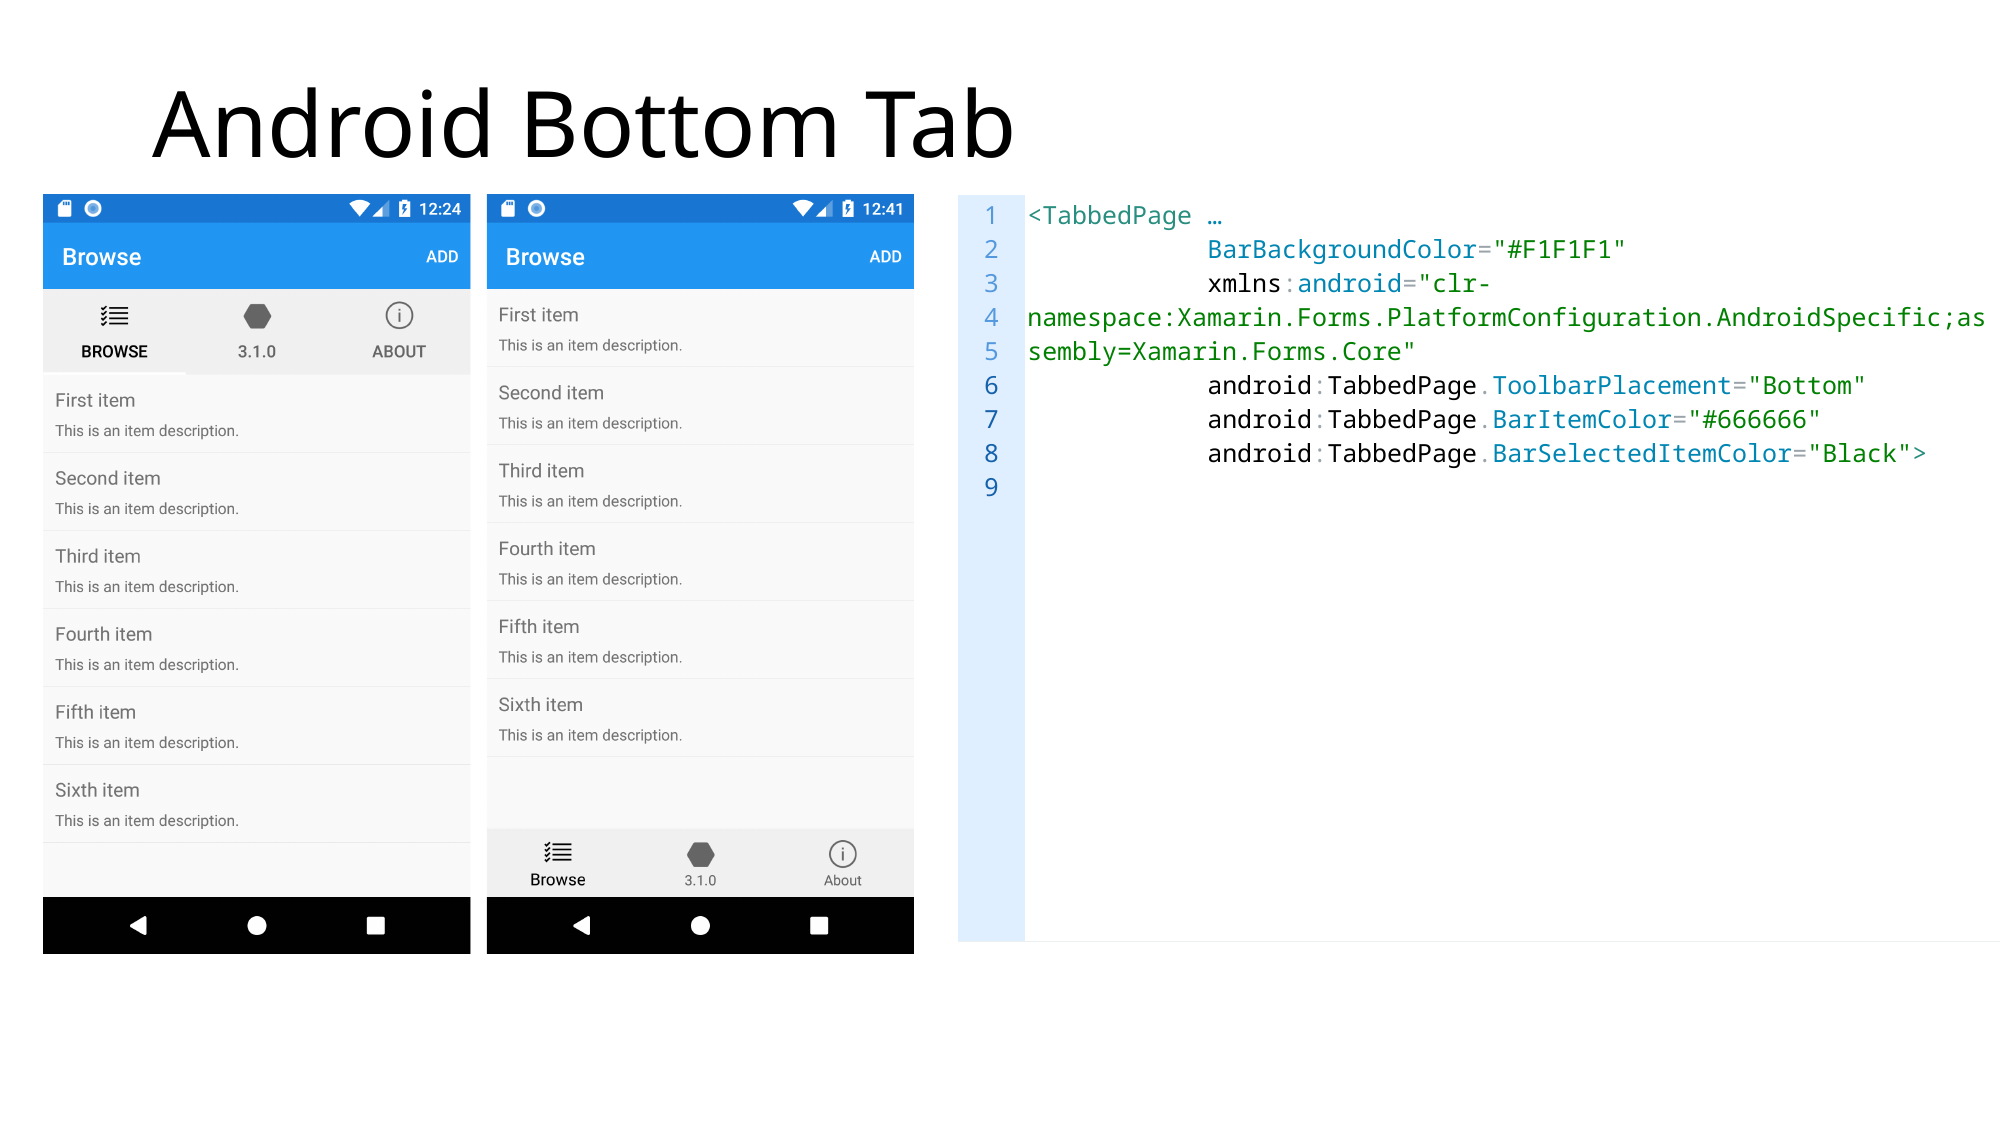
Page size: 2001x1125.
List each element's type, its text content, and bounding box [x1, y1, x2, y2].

title Android Bottom Tab [137, 59, 1863, 196]
table_header 1 2 3 4 5 6 7 8 9 [958, 195, 1025, 941]
table_header <TabbedPage … BarBackgroundColor="#F1F1F1" xmlns:android="clr-namespace:Xamarin.Forms.PlatformConfiguration.AndroidSpecific;assembly=Xamarin.Forms.Core" android:TabbedPage.ToolbarPlacement="Bottom" android:TabbedPage.BarItemColor="#666666" android:TabbedPage.BarSelectedItemColor="Black"> [1025, 195, 2000, 941]
picture [43, 194, 914, 954]
